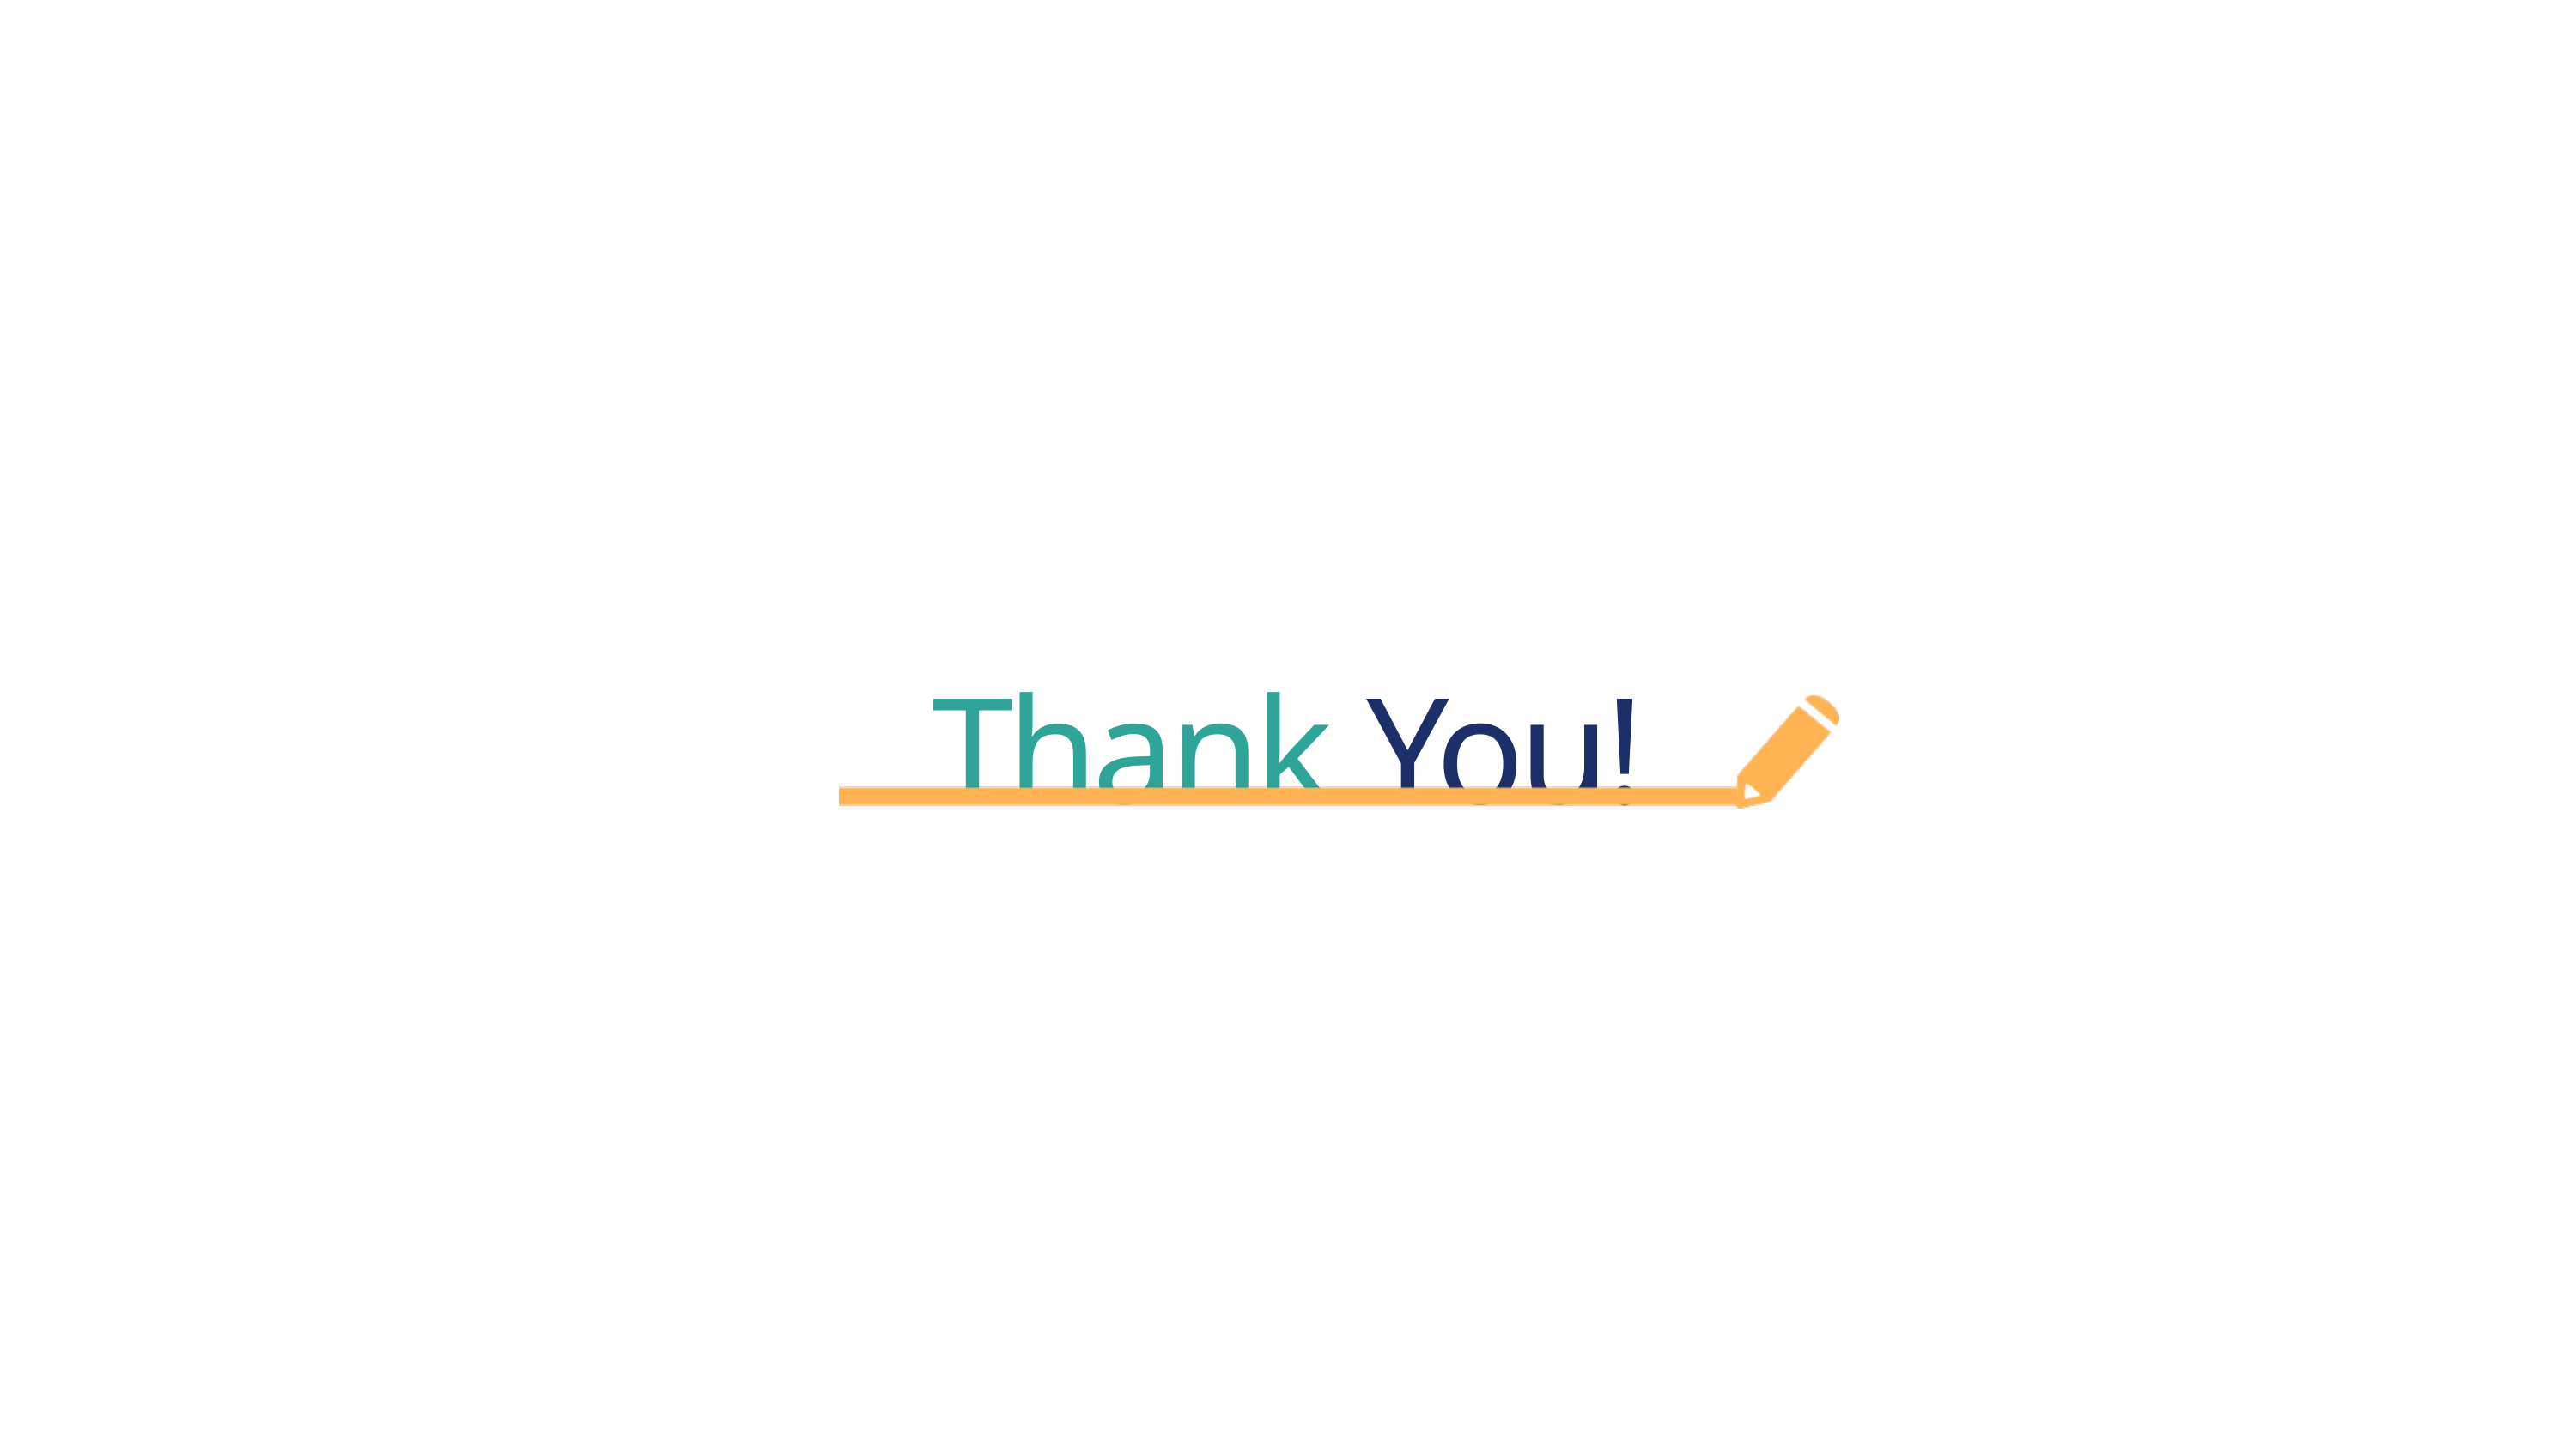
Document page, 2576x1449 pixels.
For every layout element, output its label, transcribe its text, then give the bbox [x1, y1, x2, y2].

picture [838, 695, 1839, 832]
text_box Thank You! [724, 593, 1852, 800]
